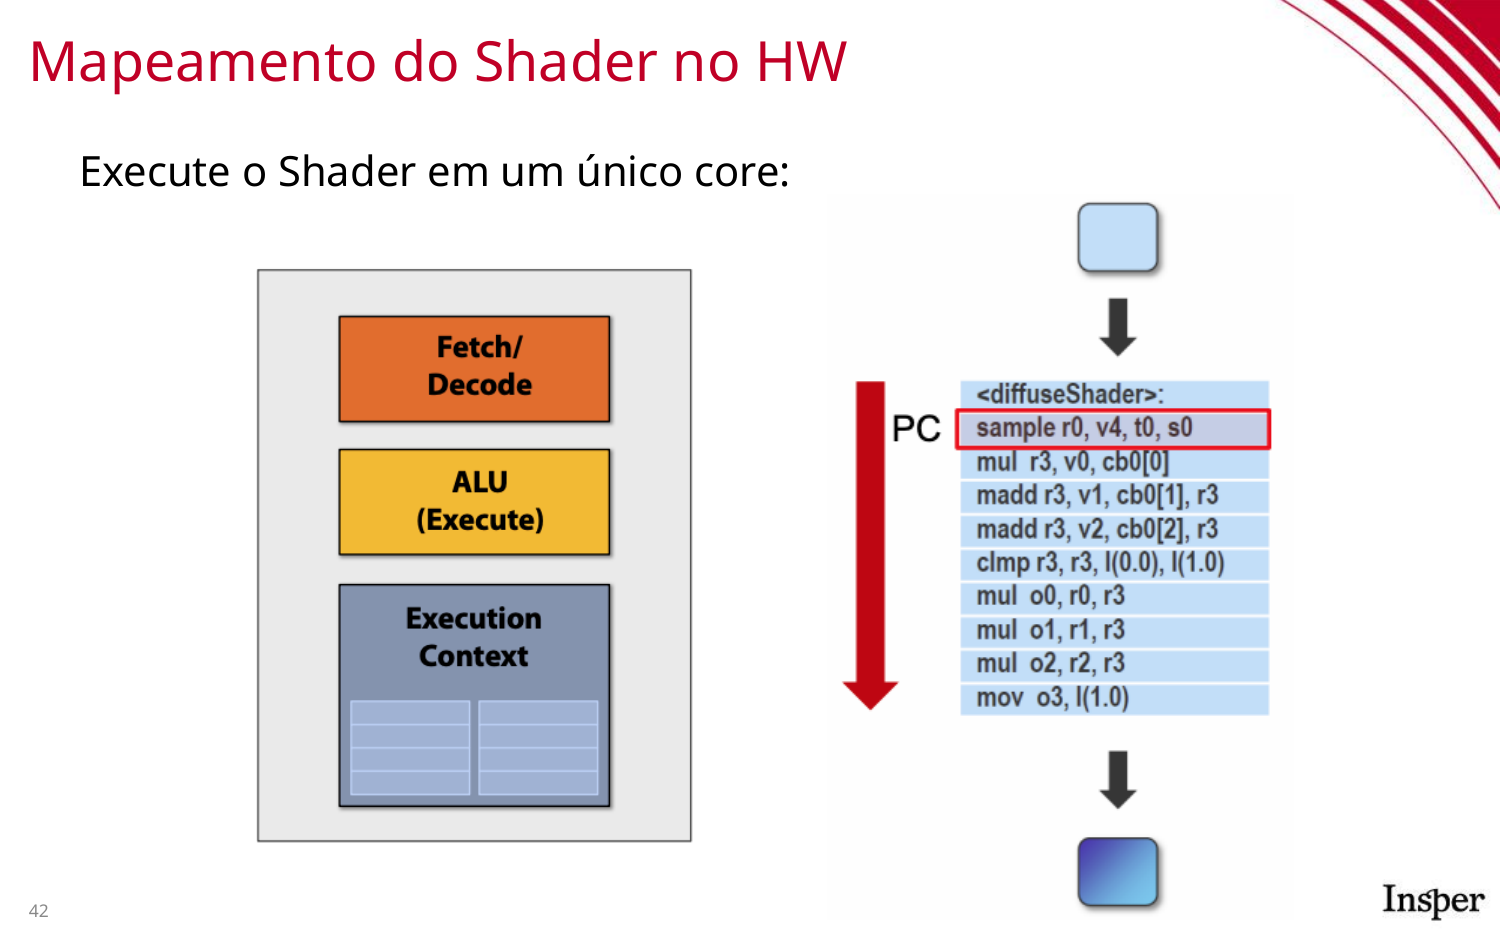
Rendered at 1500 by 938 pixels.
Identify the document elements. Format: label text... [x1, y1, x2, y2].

slide_number ‹#› [0, 887, 78, 938]
title Mapeamento do Shader no HW [13, 18, 1397, 104]
picture [248, 260, 704, 853]
picture [249, 0, 1500, 938]
list Execute o Shader em um único core: [64, 137, 1447, 876]
